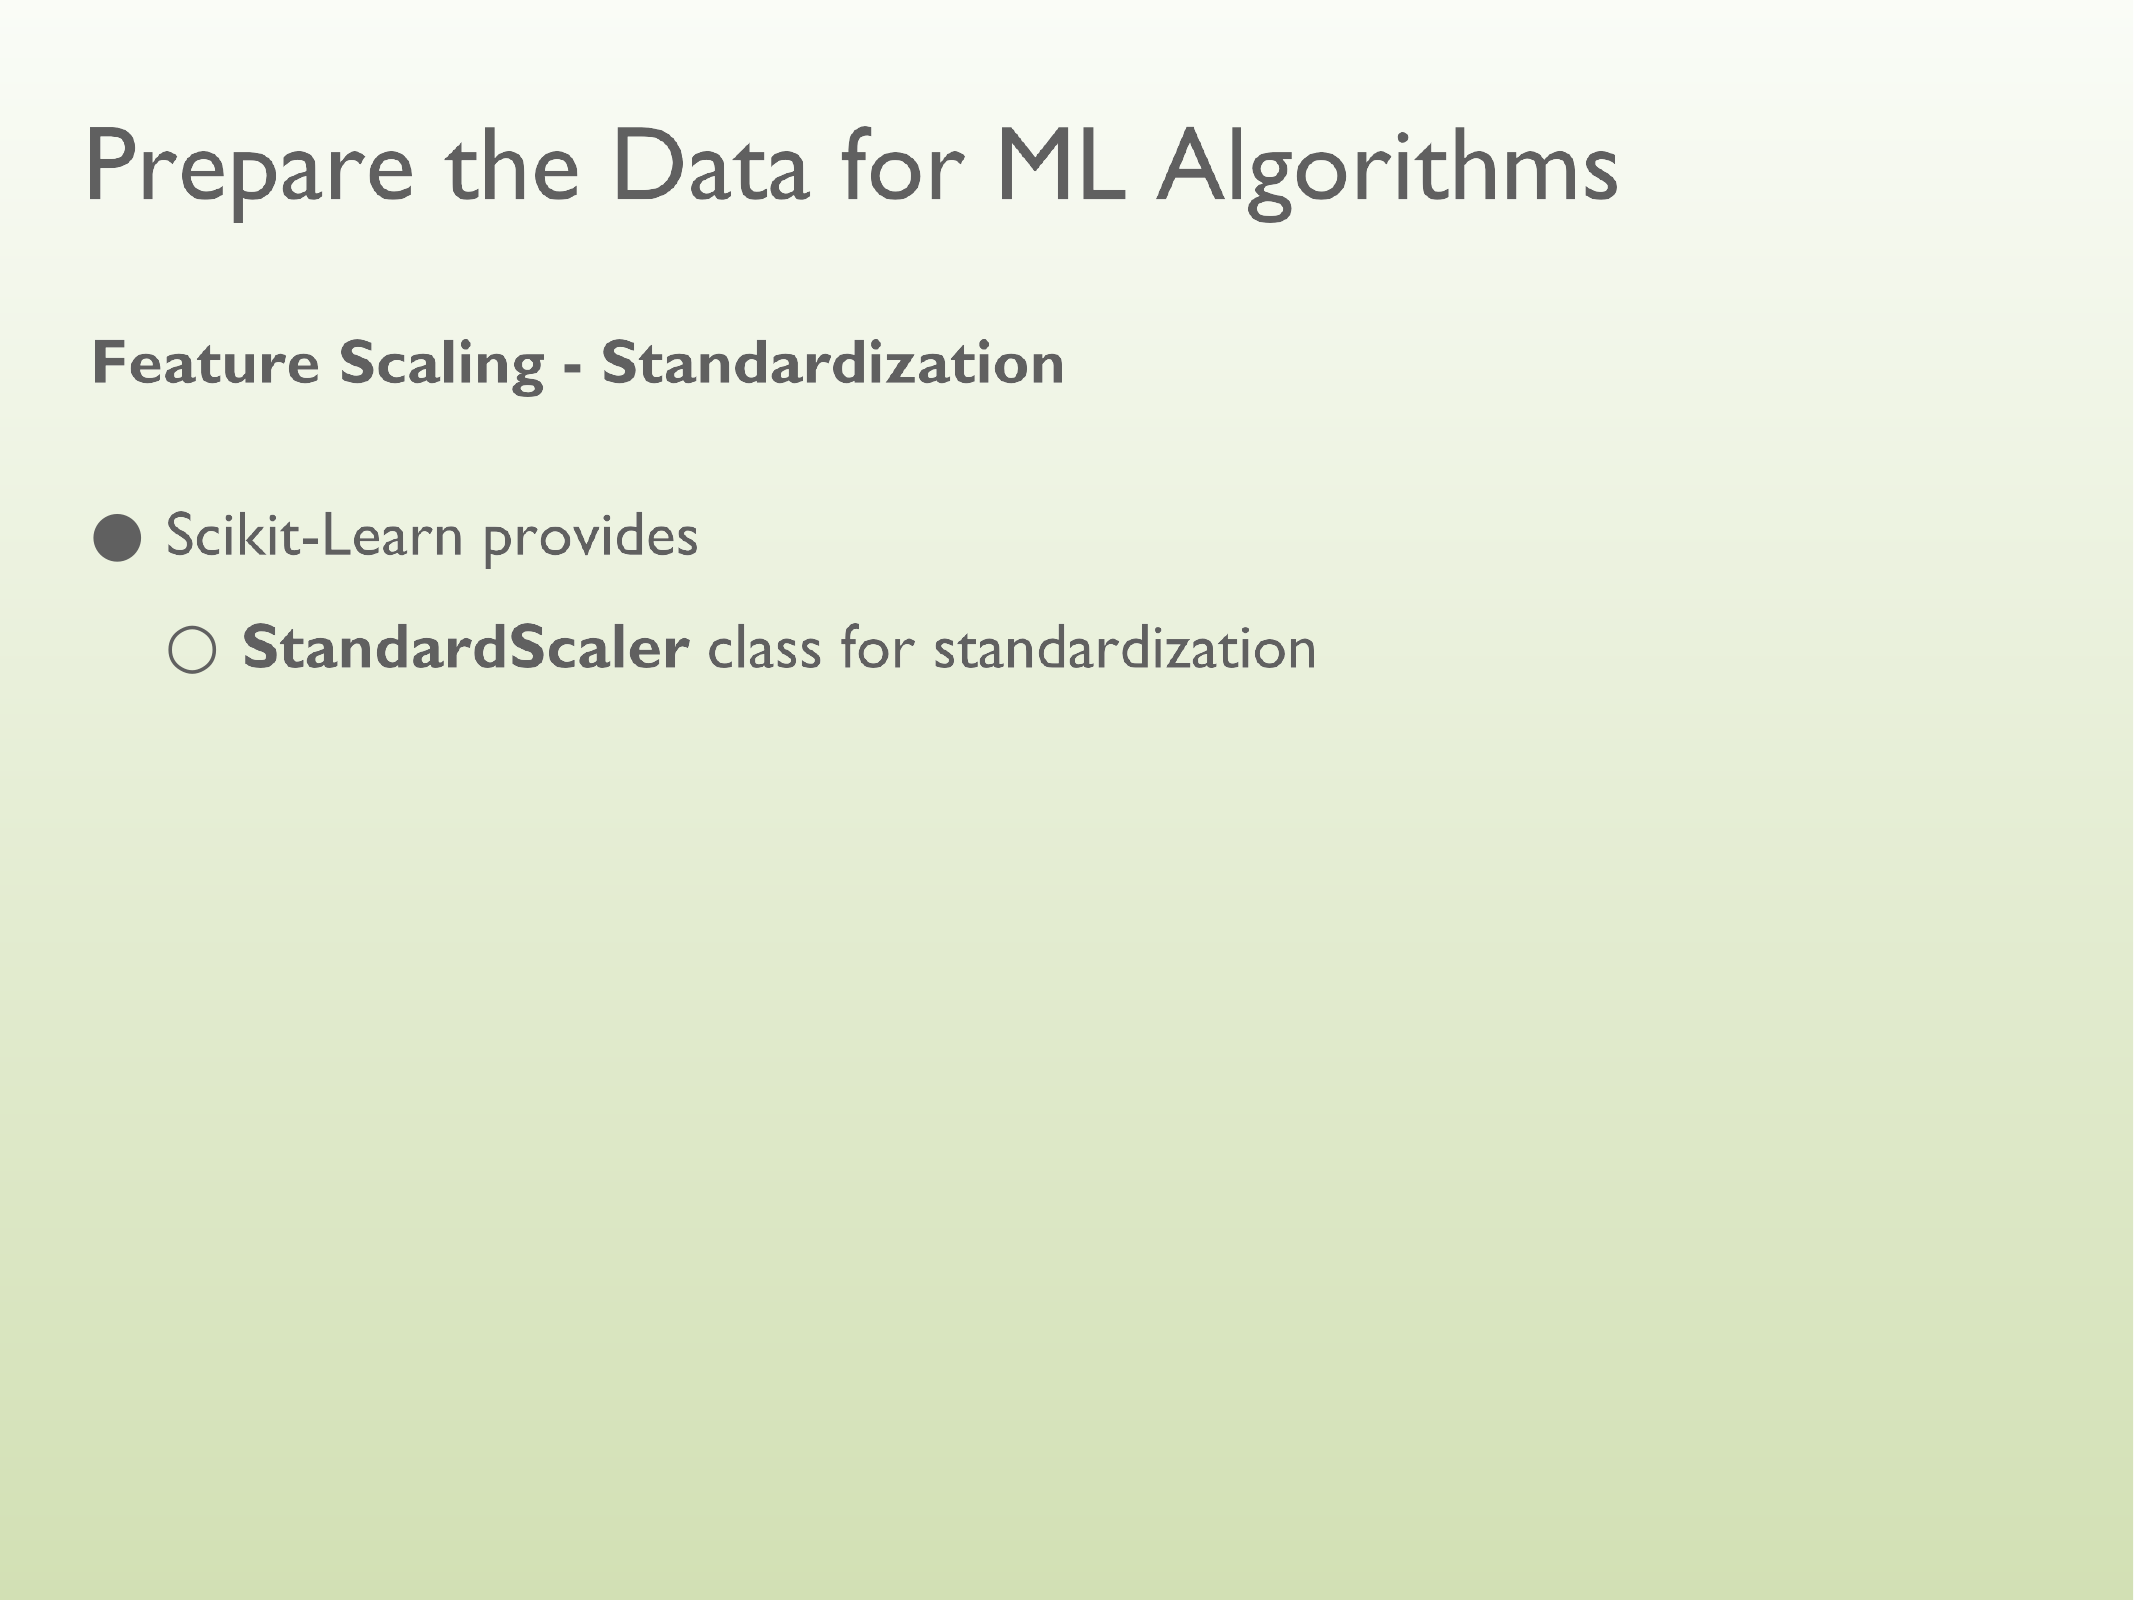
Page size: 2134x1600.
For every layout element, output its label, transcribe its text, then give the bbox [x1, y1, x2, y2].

text_box ● ○ [88, 452, 206, 680]
picture [168, 511, 697, 570]
picture [709, 623, 1314, 668]
picture [95, 339, 1062, 398]
picture [243, 623, 691, 668]
picture [90, 126, 1617, 223]
